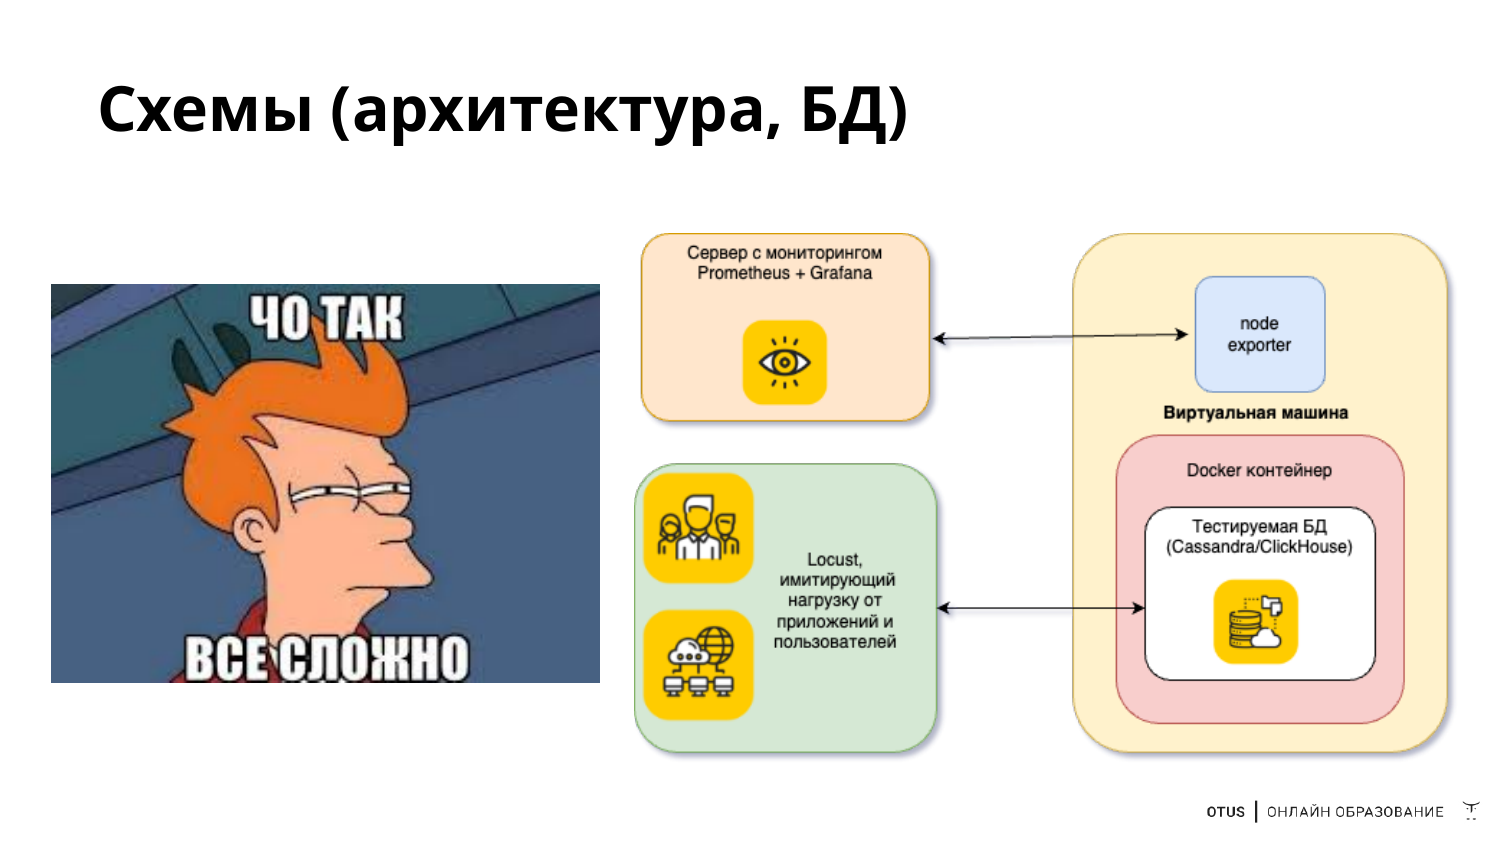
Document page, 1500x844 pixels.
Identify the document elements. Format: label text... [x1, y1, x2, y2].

title Схемы (архитектура, БД) [82, 54, 1480, 234]
picture [0, 0, 1500, 844]
